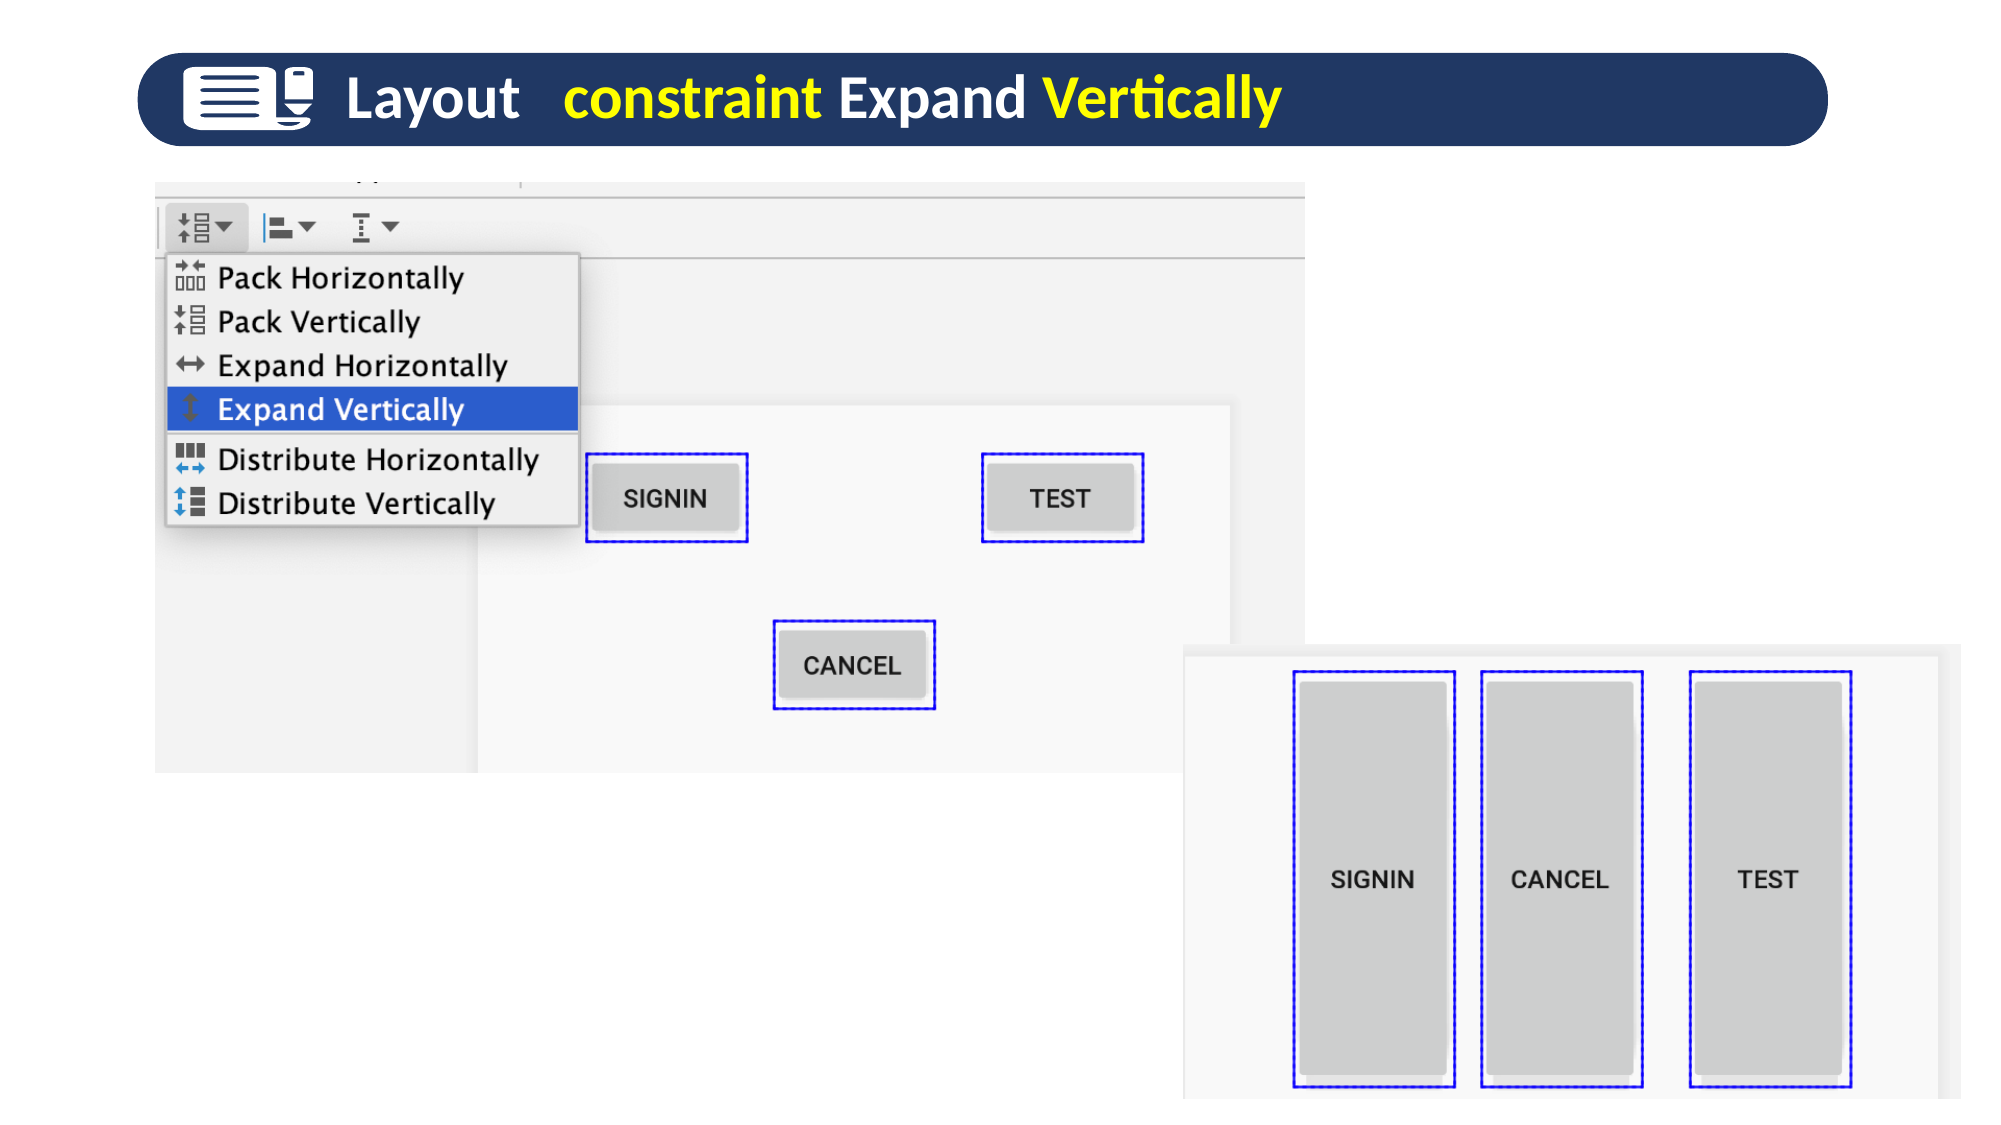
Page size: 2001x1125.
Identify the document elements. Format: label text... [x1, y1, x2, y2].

picture [154, 182, 1961, 1099]
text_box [183, 66, 313, 131]
text_box Layout constraint Expand Vertically [332, 48, 1798, 139]
text_box [136, 51, 1830, 148]
